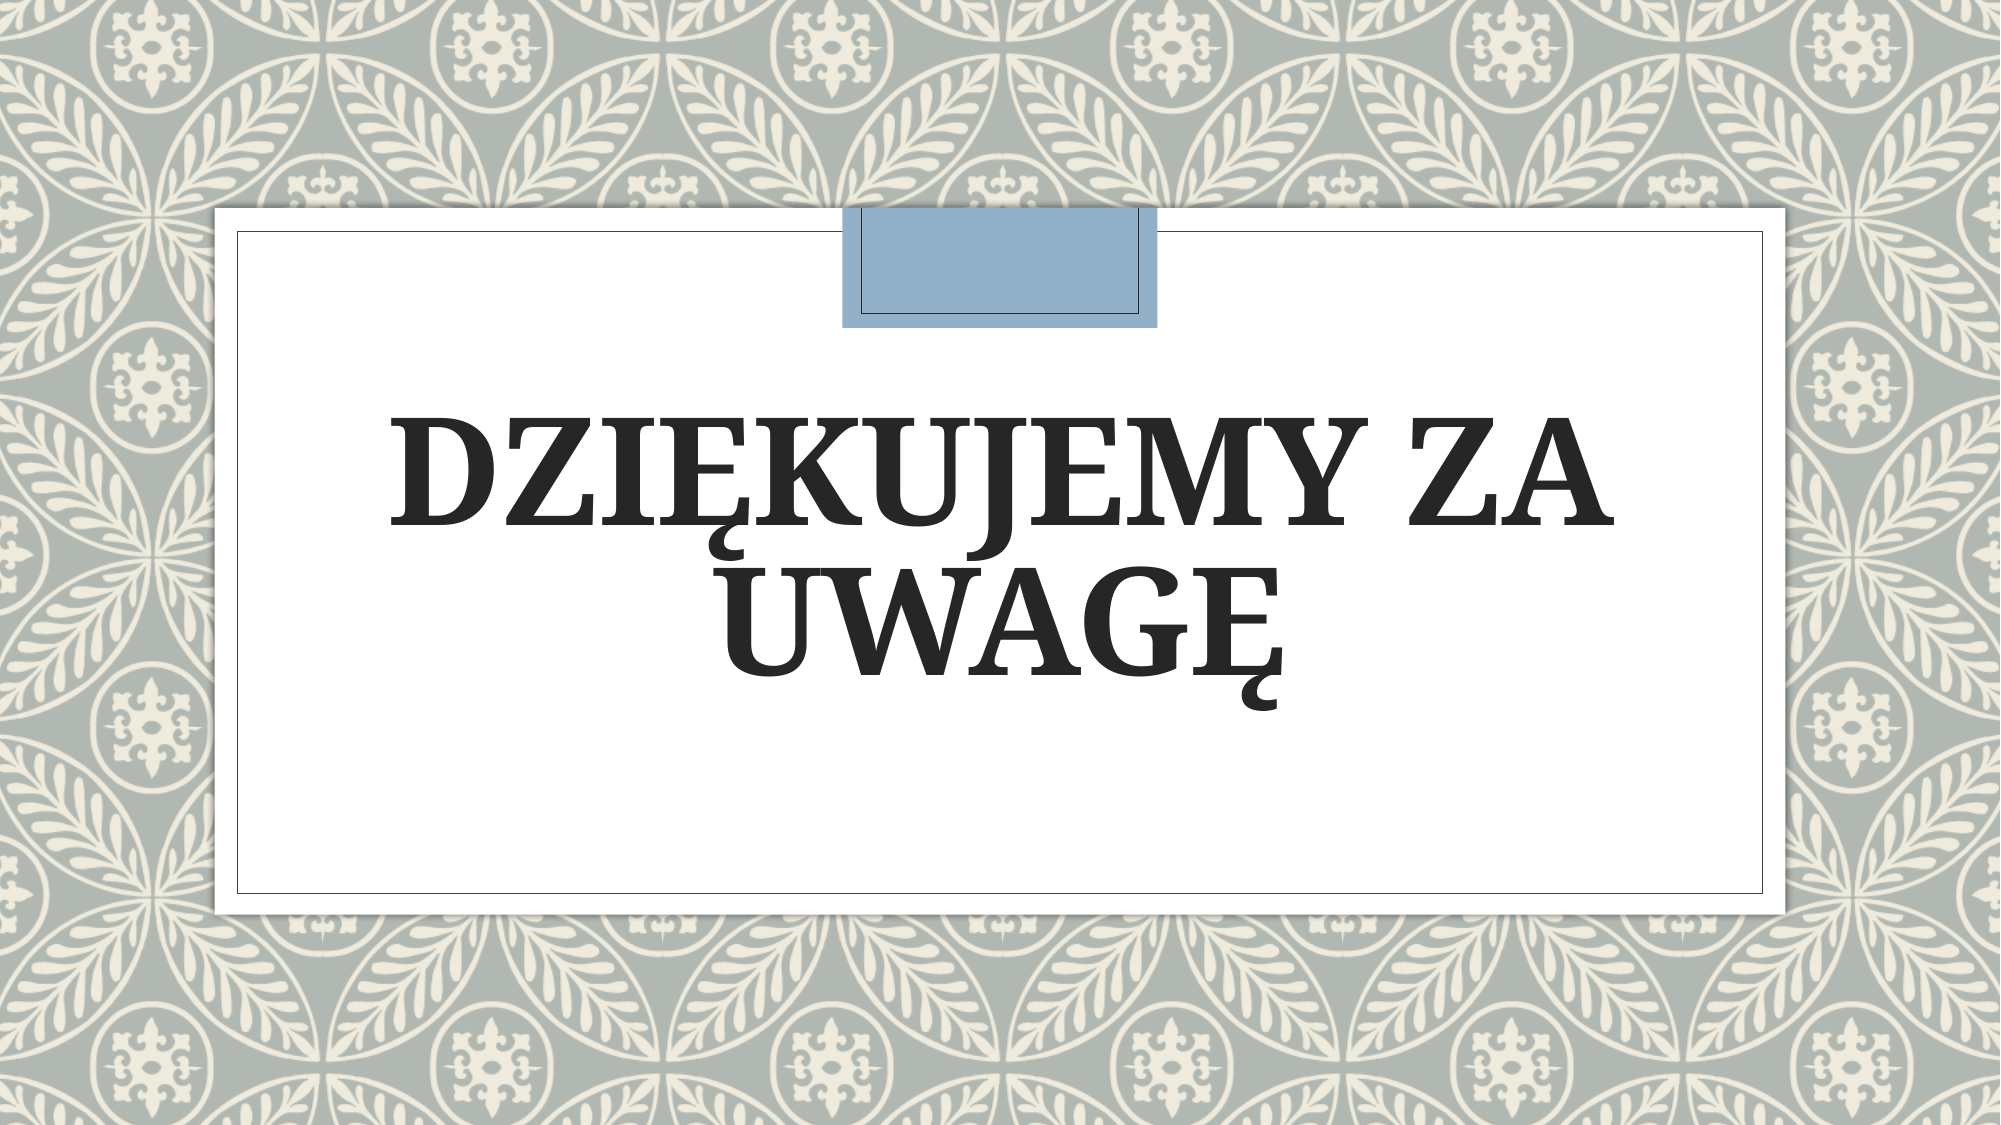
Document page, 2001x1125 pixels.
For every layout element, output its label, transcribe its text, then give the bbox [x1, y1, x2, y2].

title DZIĘKUJEMY ZA UWAGĘ [256, 343, 1744, 769]
